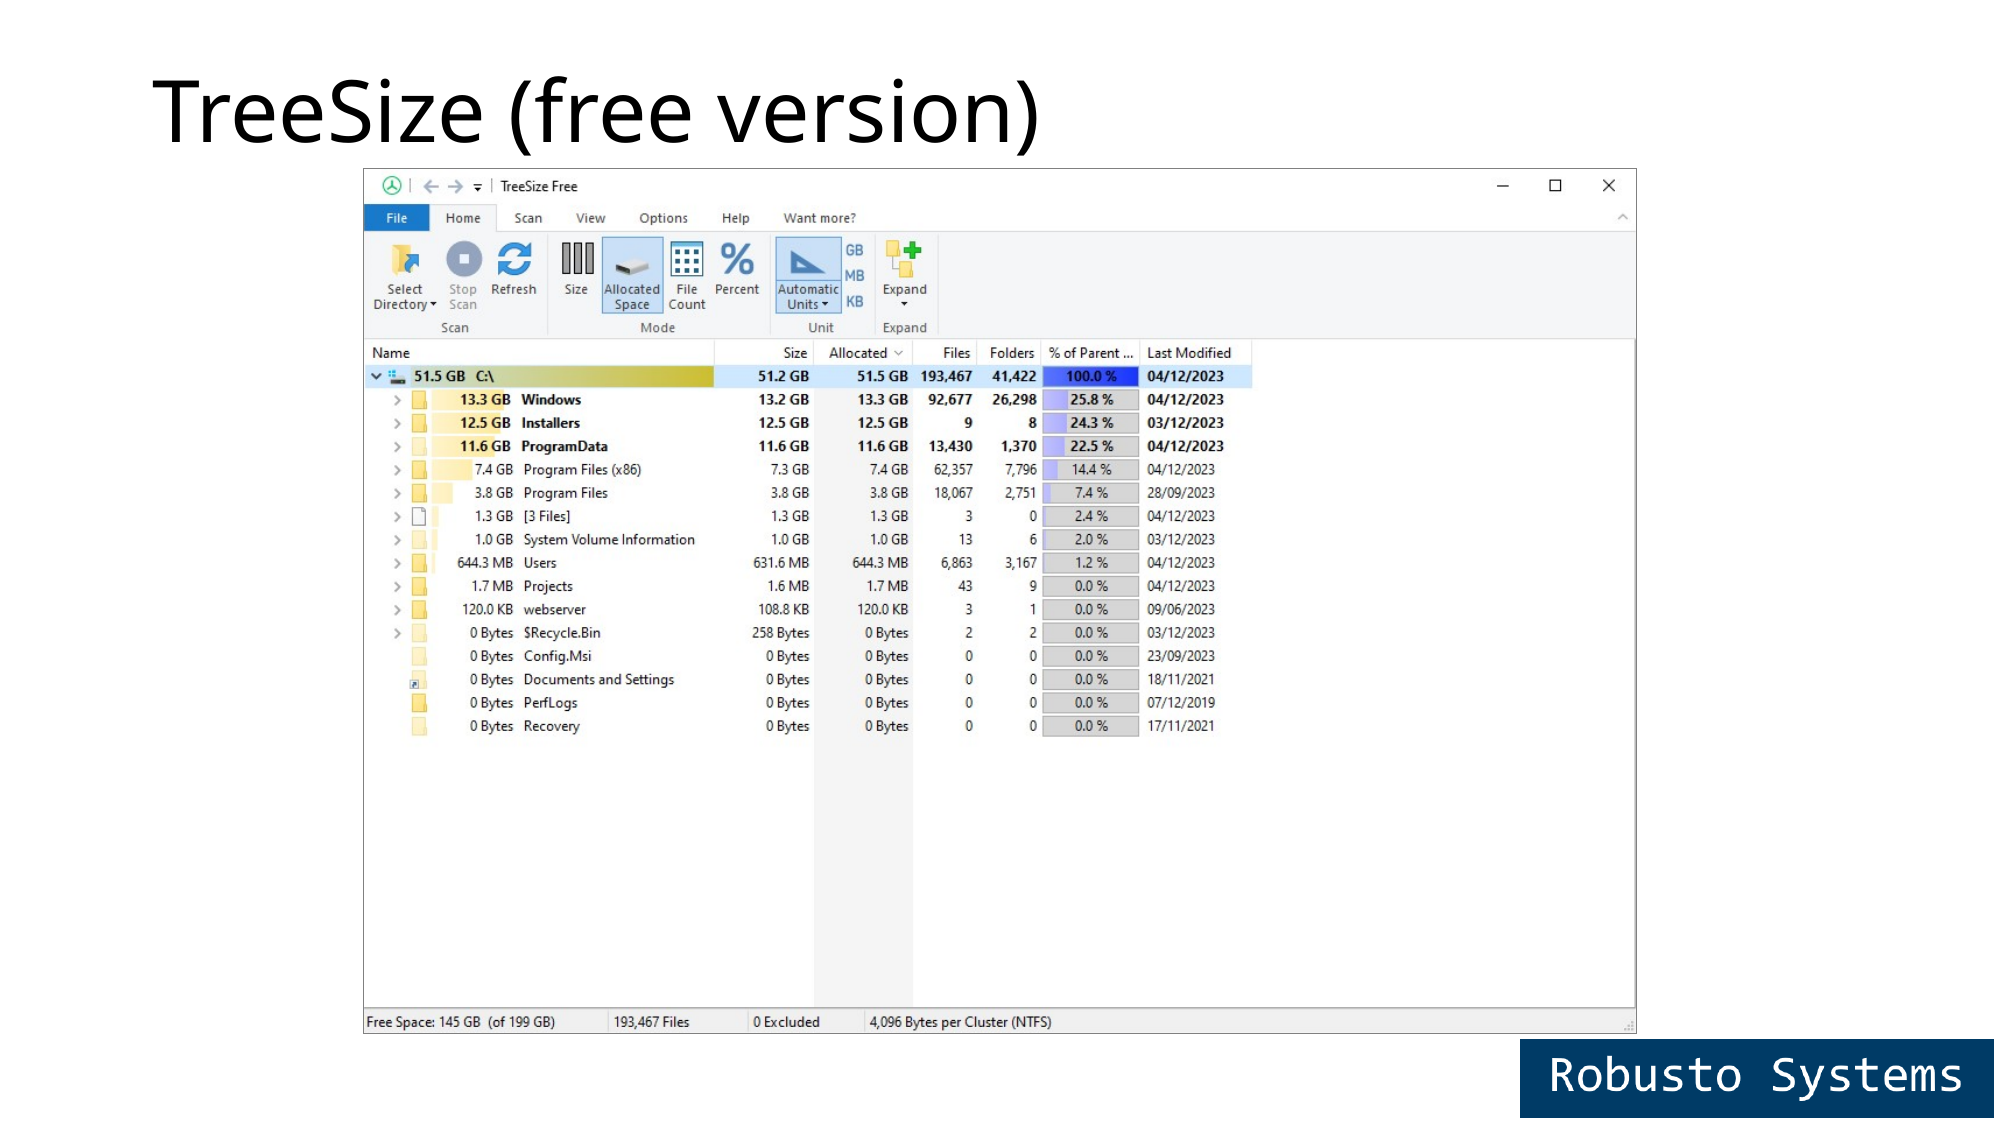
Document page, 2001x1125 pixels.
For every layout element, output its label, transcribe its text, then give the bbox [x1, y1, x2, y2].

text_box TreeSize (free version) [137, 59, 1863, 169]
picture [363, 168, 1637, 1034]
picture [1520, 1039, 1994, 1119]
